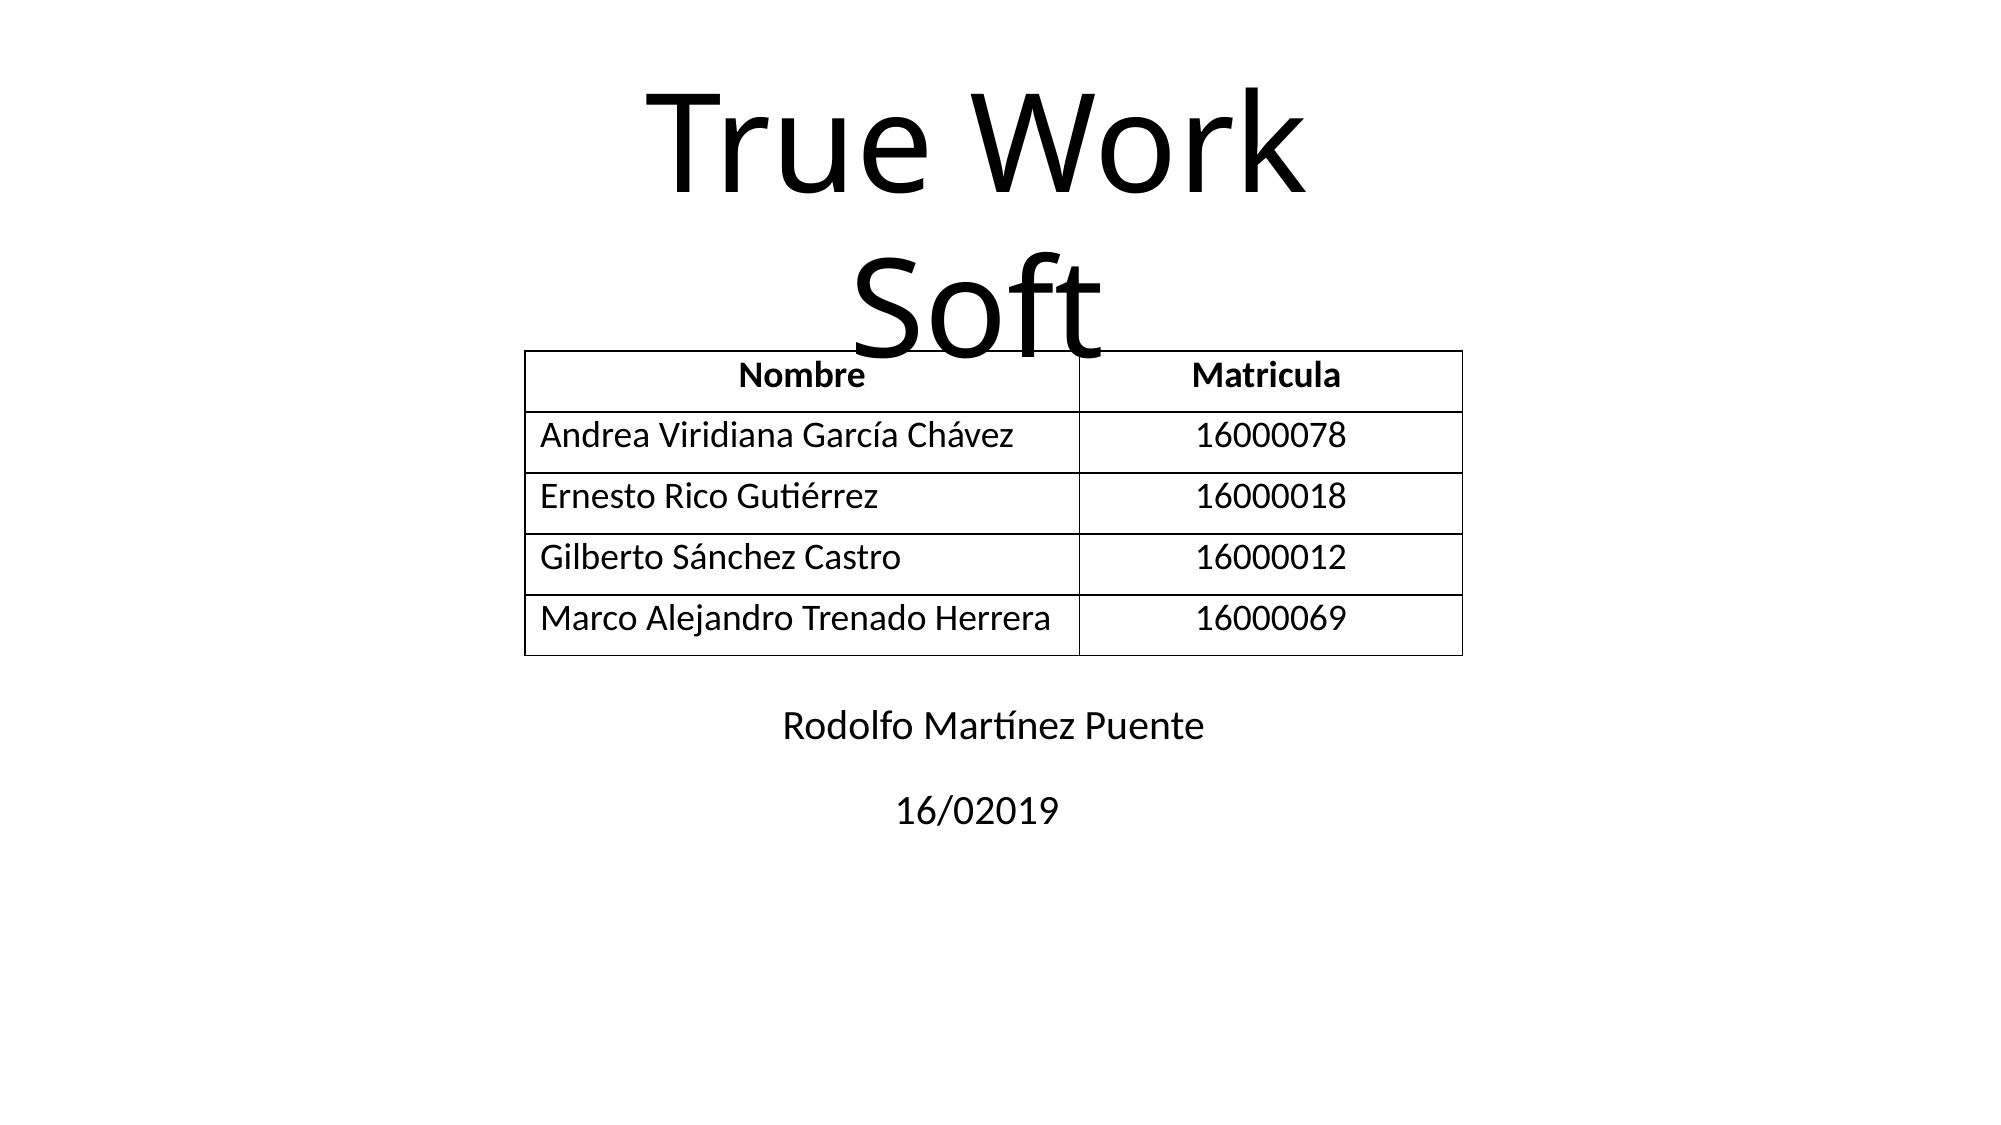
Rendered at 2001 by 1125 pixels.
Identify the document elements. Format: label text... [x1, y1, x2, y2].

table_header Nombre [526, 352, 1079, 411]
table_cell Andrea Viridiana García Chávez [526, 413, 1079, 472]
table_header Matricula [1080, 352, 1462, 411]
table_cell 16000012 [1080, 535, 1462, 594]
table_cell 16000018 [1080, 474, 1462, 533]
table_cell 16000078 [1080, 413, 1462, 472]
table_cell Ernesto Rico Gutiérrez [526, 474, 1079, 533]
text_box True Work Soft [524, 111, 1430, 328]
text_box Rodolfo Martínez Puente [556, 679, 1431, 766]
table_cell Gilberto Sánchez Castro [526, 535, 1079, 594]
table_cell Marco Alejandro Trenado Herrera [526, 596, 1079, 655]
table_cell 16000069 [1080, 596, 1462, 655]
text_box 16/02019 [540, 764, 1415, 852]
